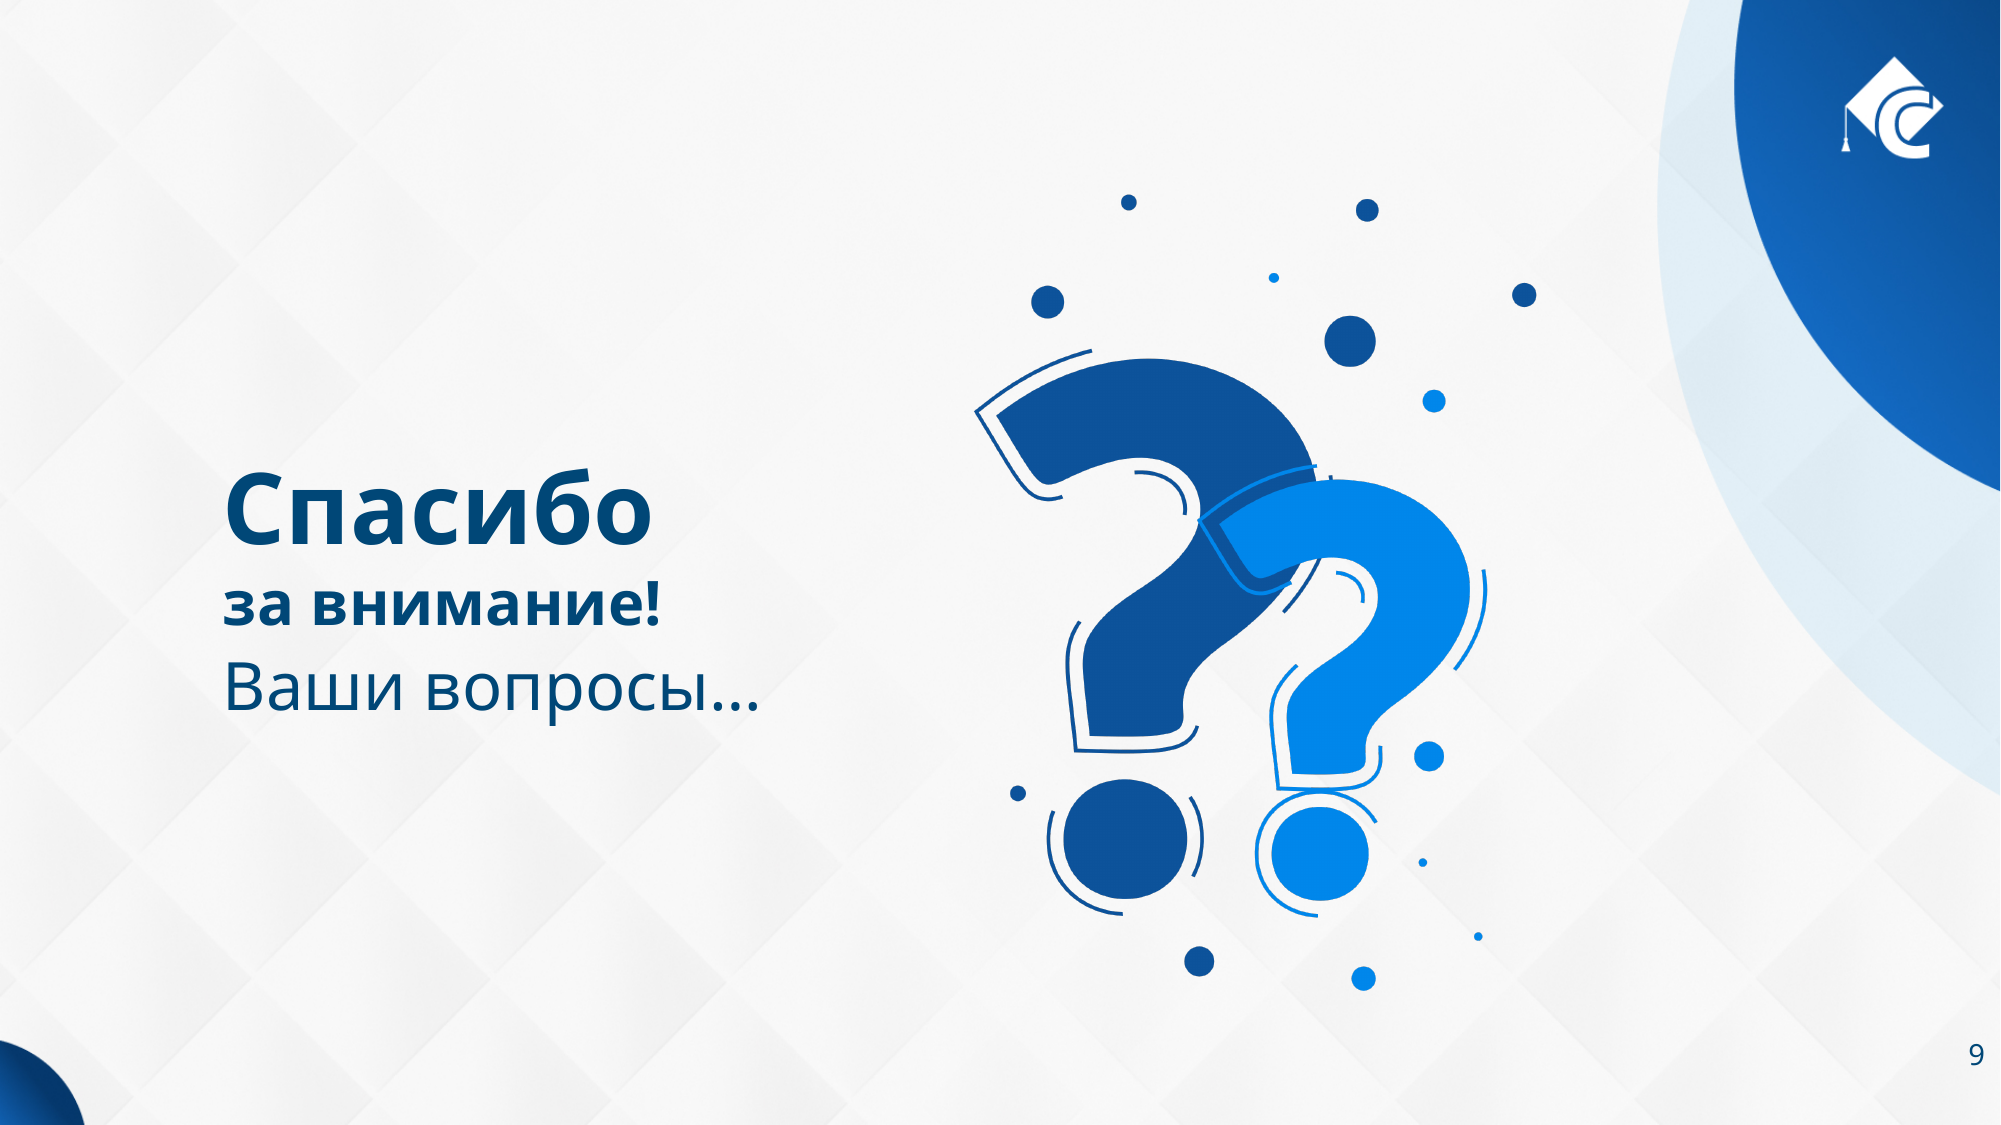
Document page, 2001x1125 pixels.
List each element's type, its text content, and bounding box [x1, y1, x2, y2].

slide_number 9 [1882, 1026, 2000, 1086]
picture [0, 0, 2001, 1125]
